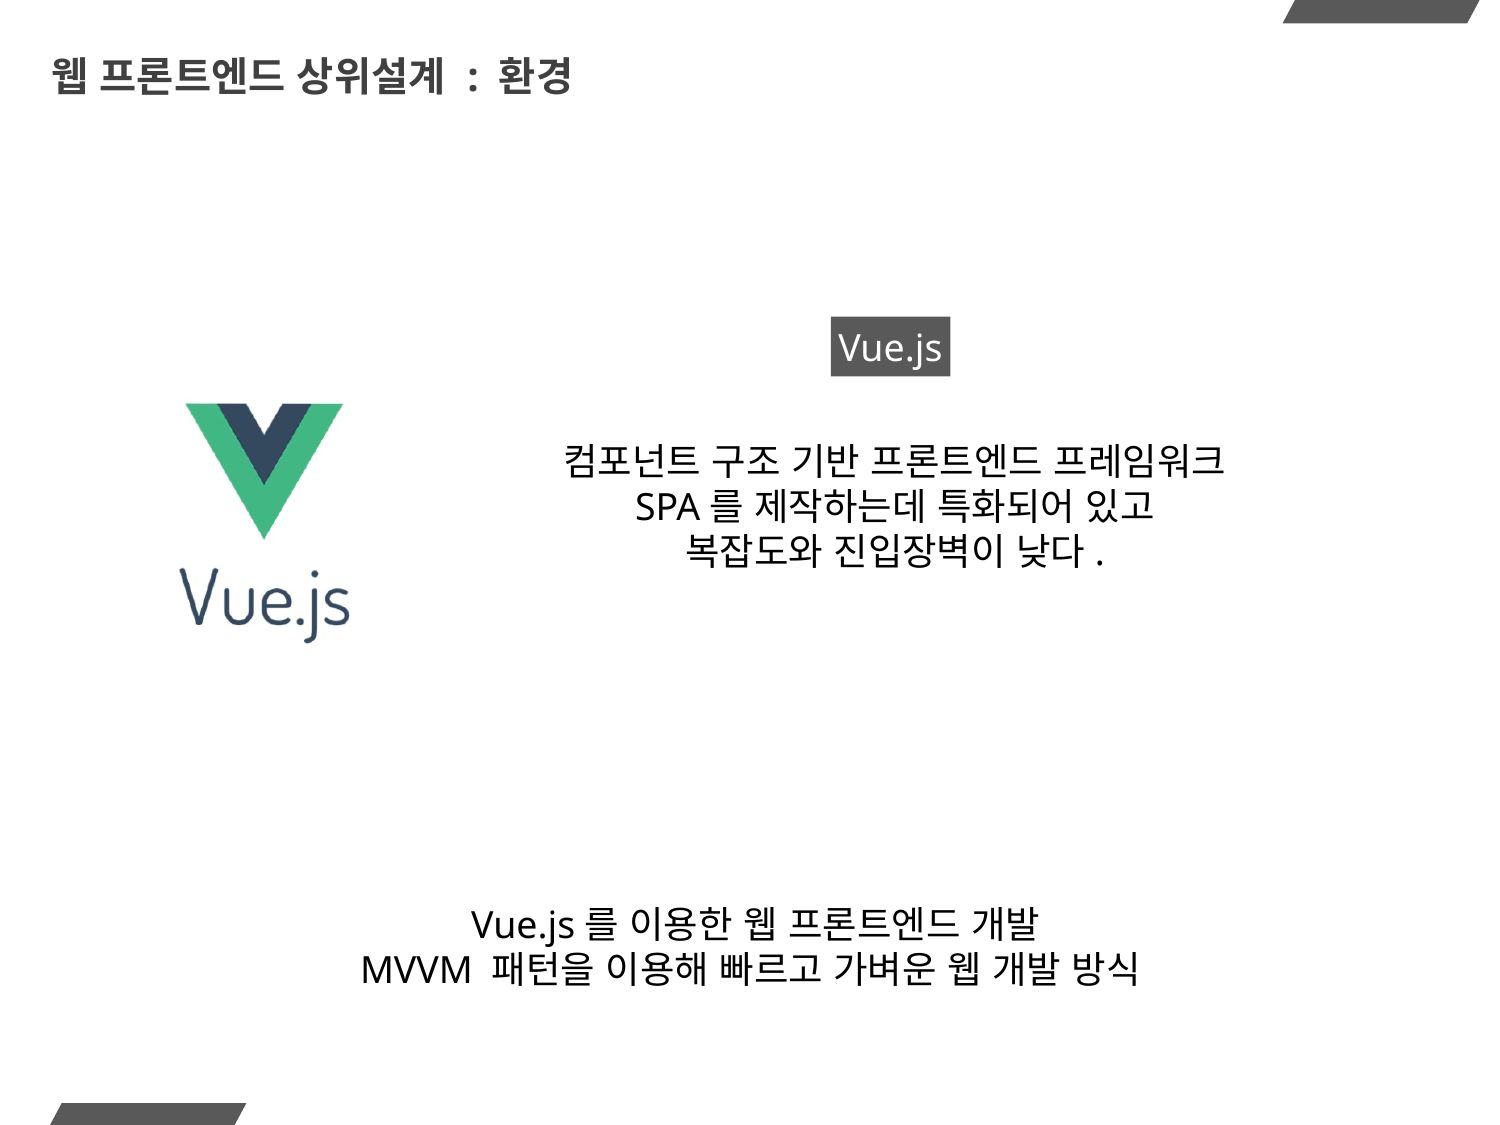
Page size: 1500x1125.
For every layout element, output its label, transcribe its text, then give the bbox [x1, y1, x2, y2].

title 웹 프론트엔드 상위설계 : 환경 [36, 49, 1242, 111]
picture [145, 356, 387, 687]
text_box Vue.js [830, 316, 951, 377]
text_box 컴포넌트 구조 기반 프론트엔드 프레임워크 SPA를 제작하는데 특화되어 있고 복잡도와 진입장벽이 낮다. [442, 407, 1348, 581]
text_box Vue.js를 이용한 웹 프론트엔드 개발 MVVM 패턴을 이용해 빠르고 가벼운 웹 개발 방식 [143, 893, 1369, 998]
